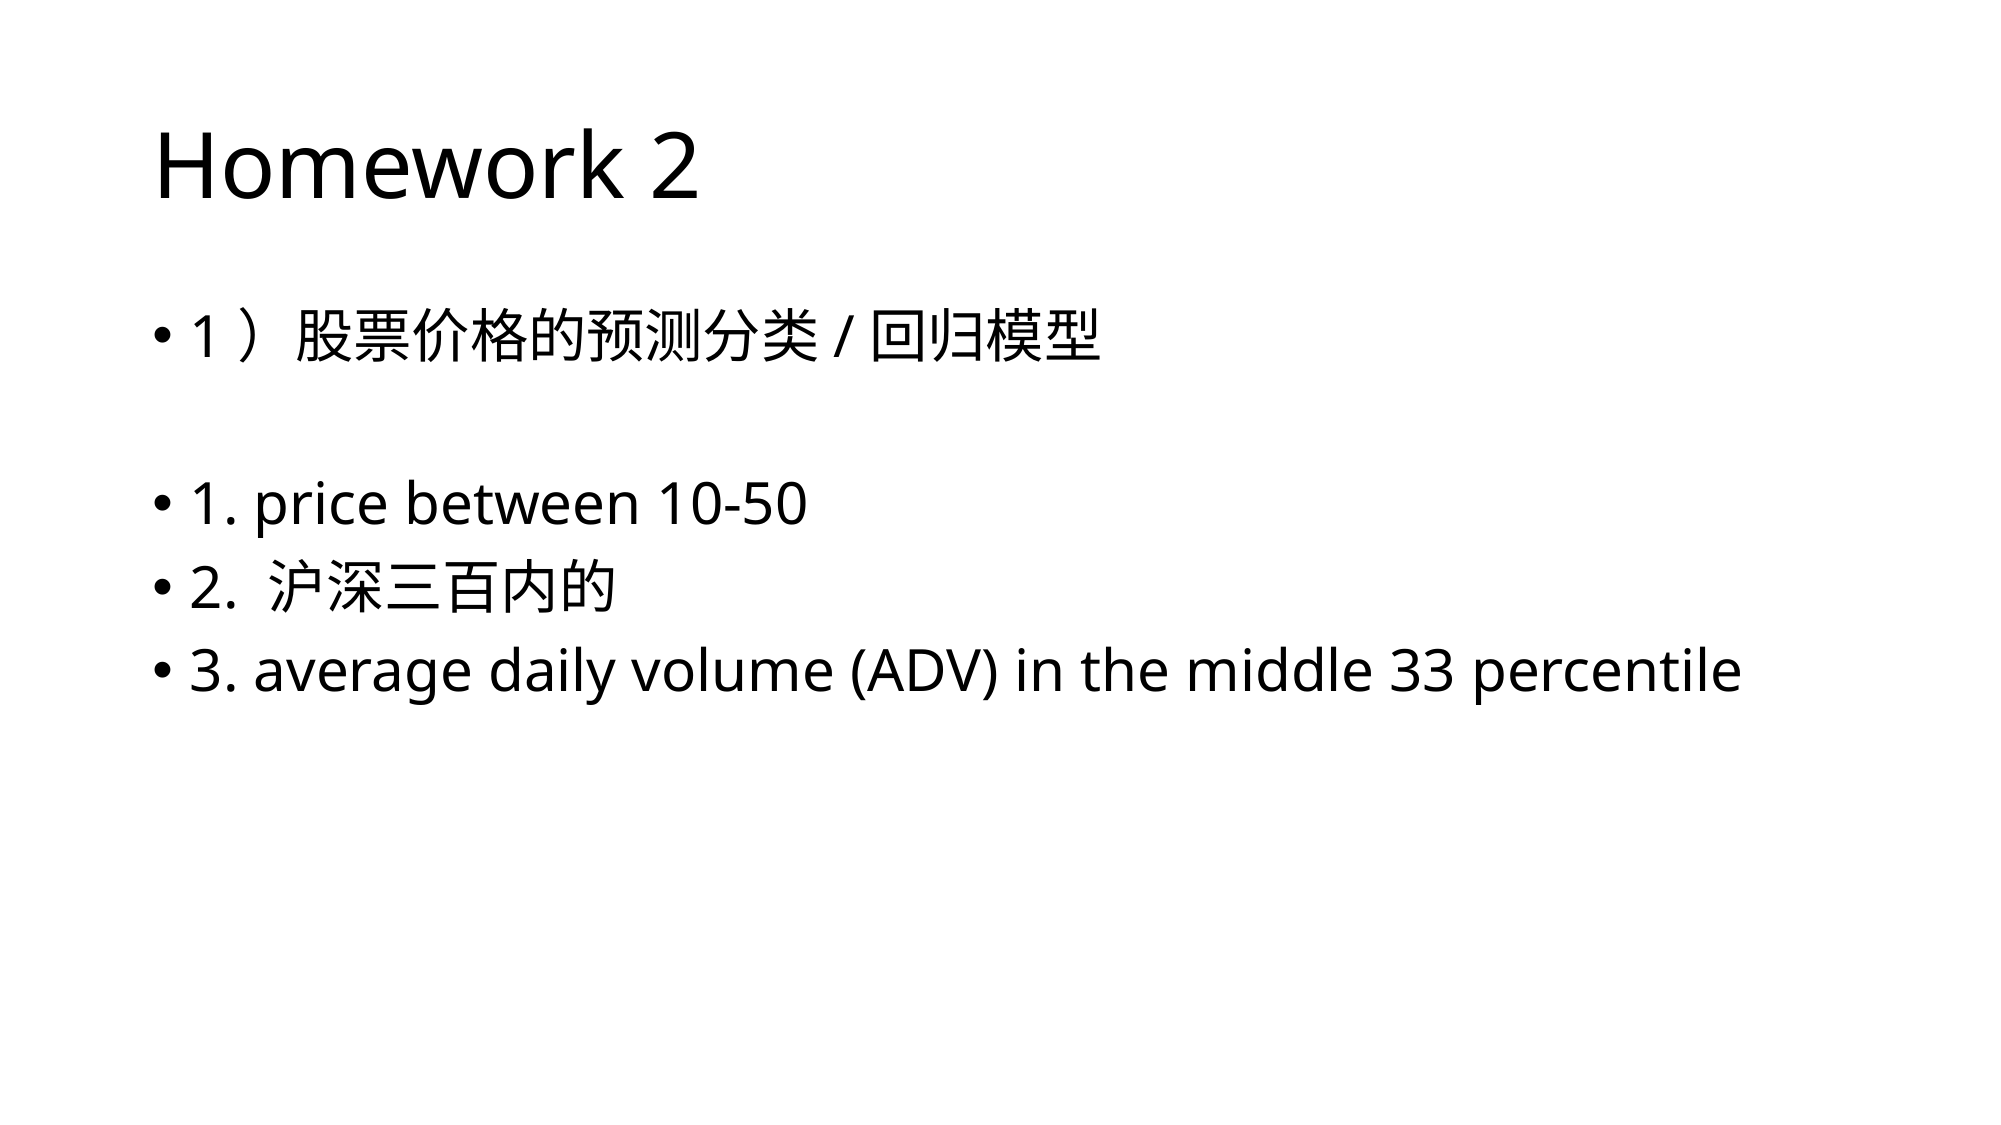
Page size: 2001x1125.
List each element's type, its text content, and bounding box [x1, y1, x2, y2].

title Homework 2 [137, 59, 1863, 278]
list 1）股票价格的预测分类/回归模型 1. price between 10-50 2. 沪深三百内的 3. average daily volume (ADV) in the middle 33 percentile [137, 299, 1863, 1014]
